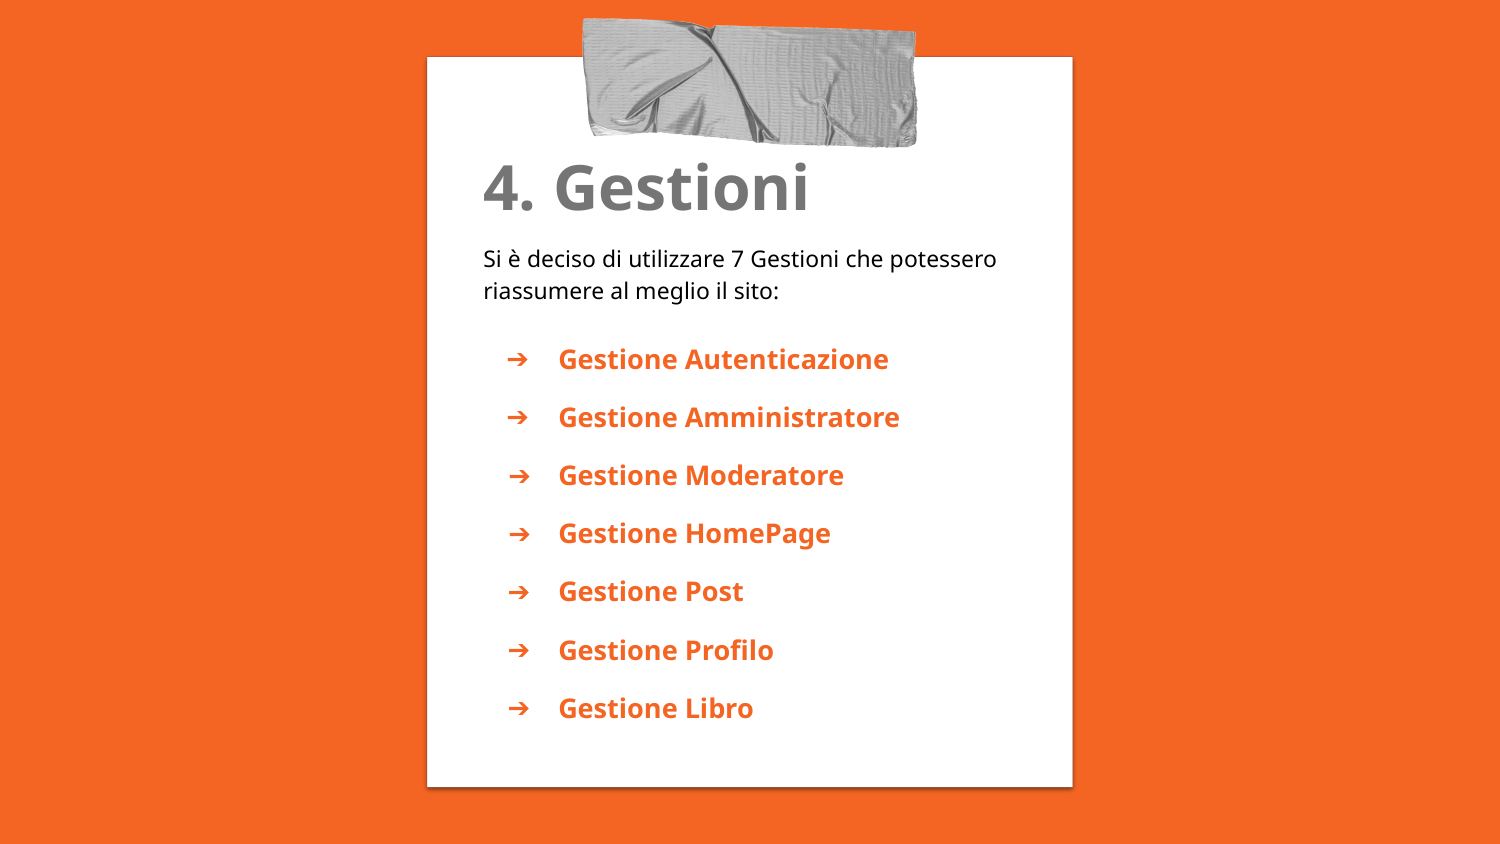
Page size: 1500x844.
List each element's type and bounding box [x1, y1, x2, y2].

picture [400, 16, 1100, 818]
